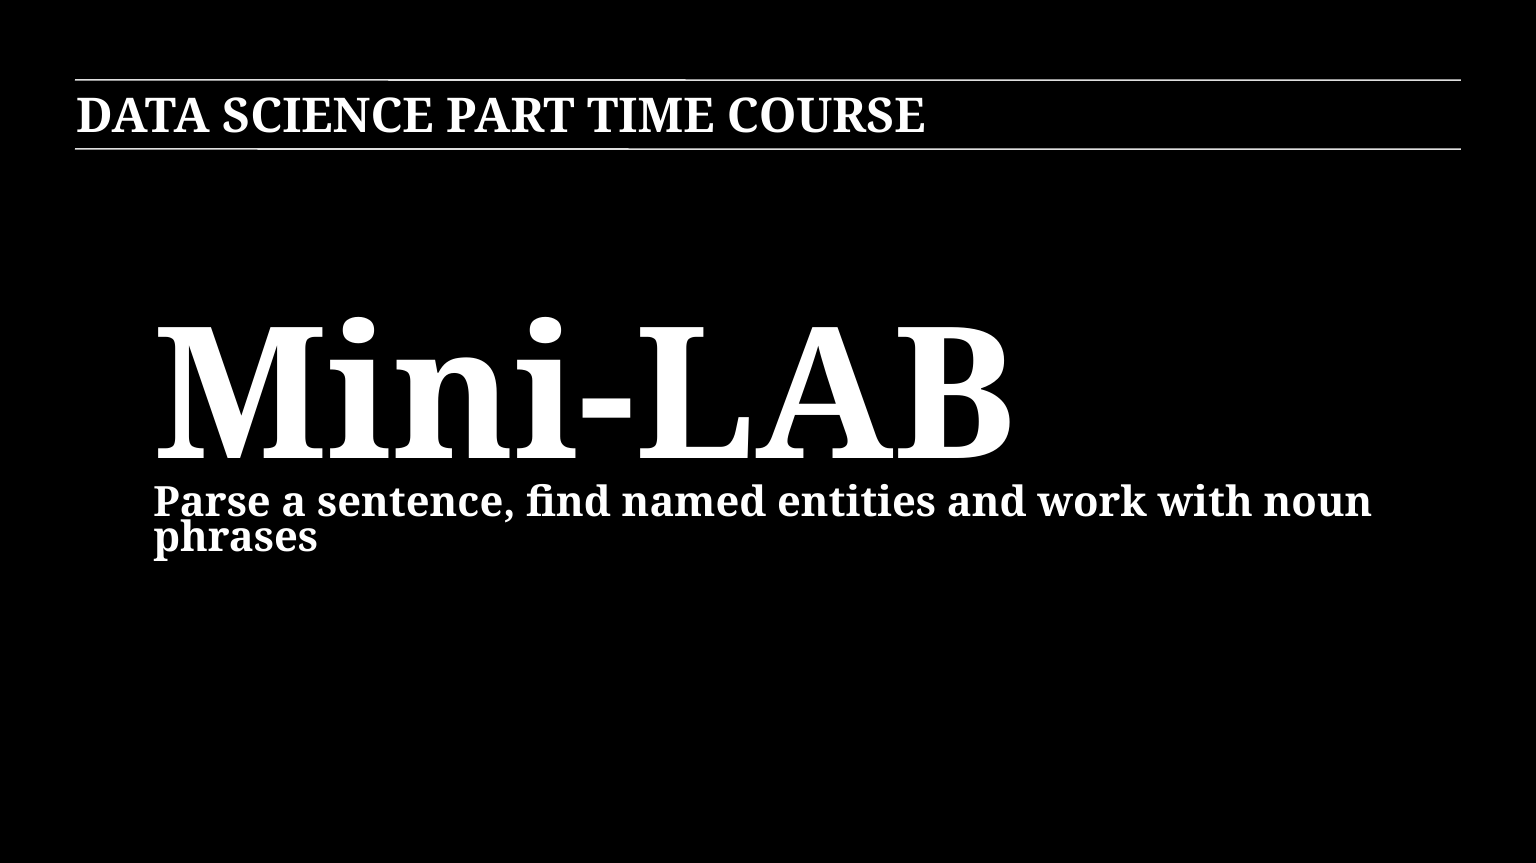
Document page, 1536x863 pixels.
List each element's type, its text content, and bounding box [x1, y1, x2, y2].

list DATA SCIENCE PART TIME COURSE [60, 80, 1112, 184]
title Mini-LAB Parse a sentence, find named entities and work with noun phrases [141, 177, 1476, 717]
